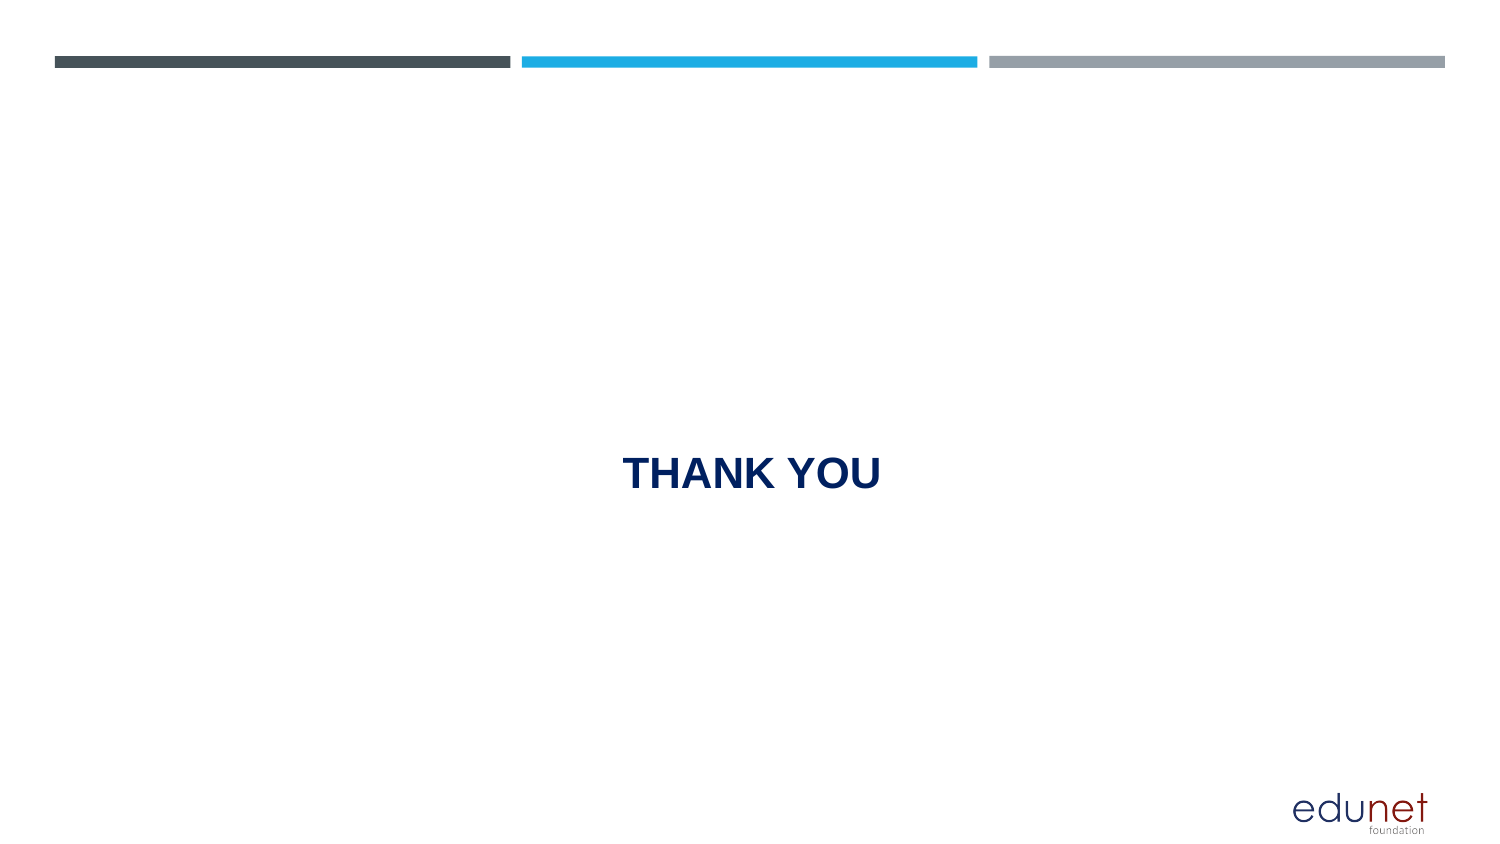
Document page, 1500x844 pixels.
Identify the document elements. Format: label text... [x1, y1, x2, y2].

title THANK YOU [180, 340, 1324, 504]
picture [1290, 791, 1429, 837]
